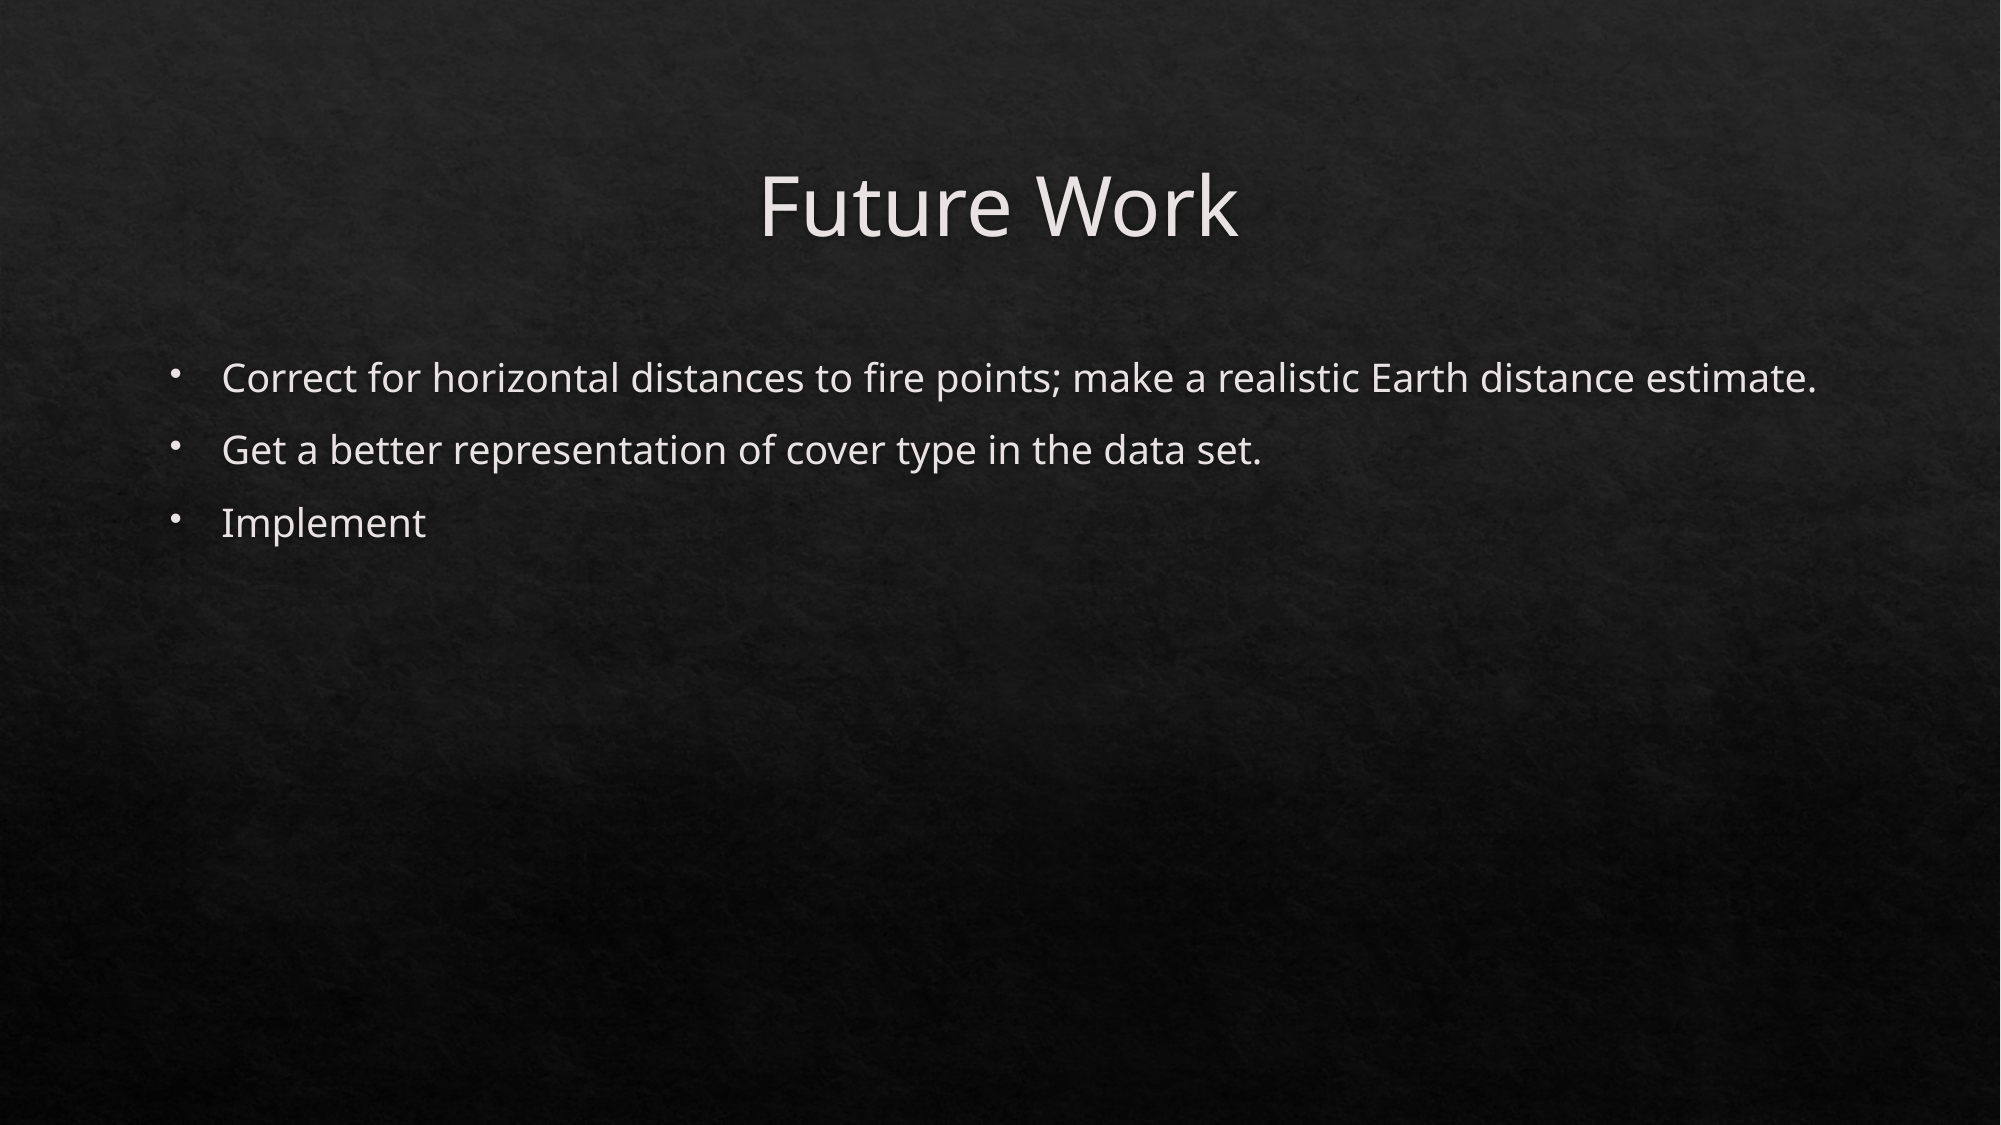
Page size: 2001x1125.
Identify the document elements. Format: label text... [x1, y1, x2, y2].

list Correct for horizontal distances to fire points; make a realistic Earth distance estimate. Get a better representation of cover type in the data set. Implement [149, 340, 1849, 950]
title Future Work [149, 99, 1849, 307]
